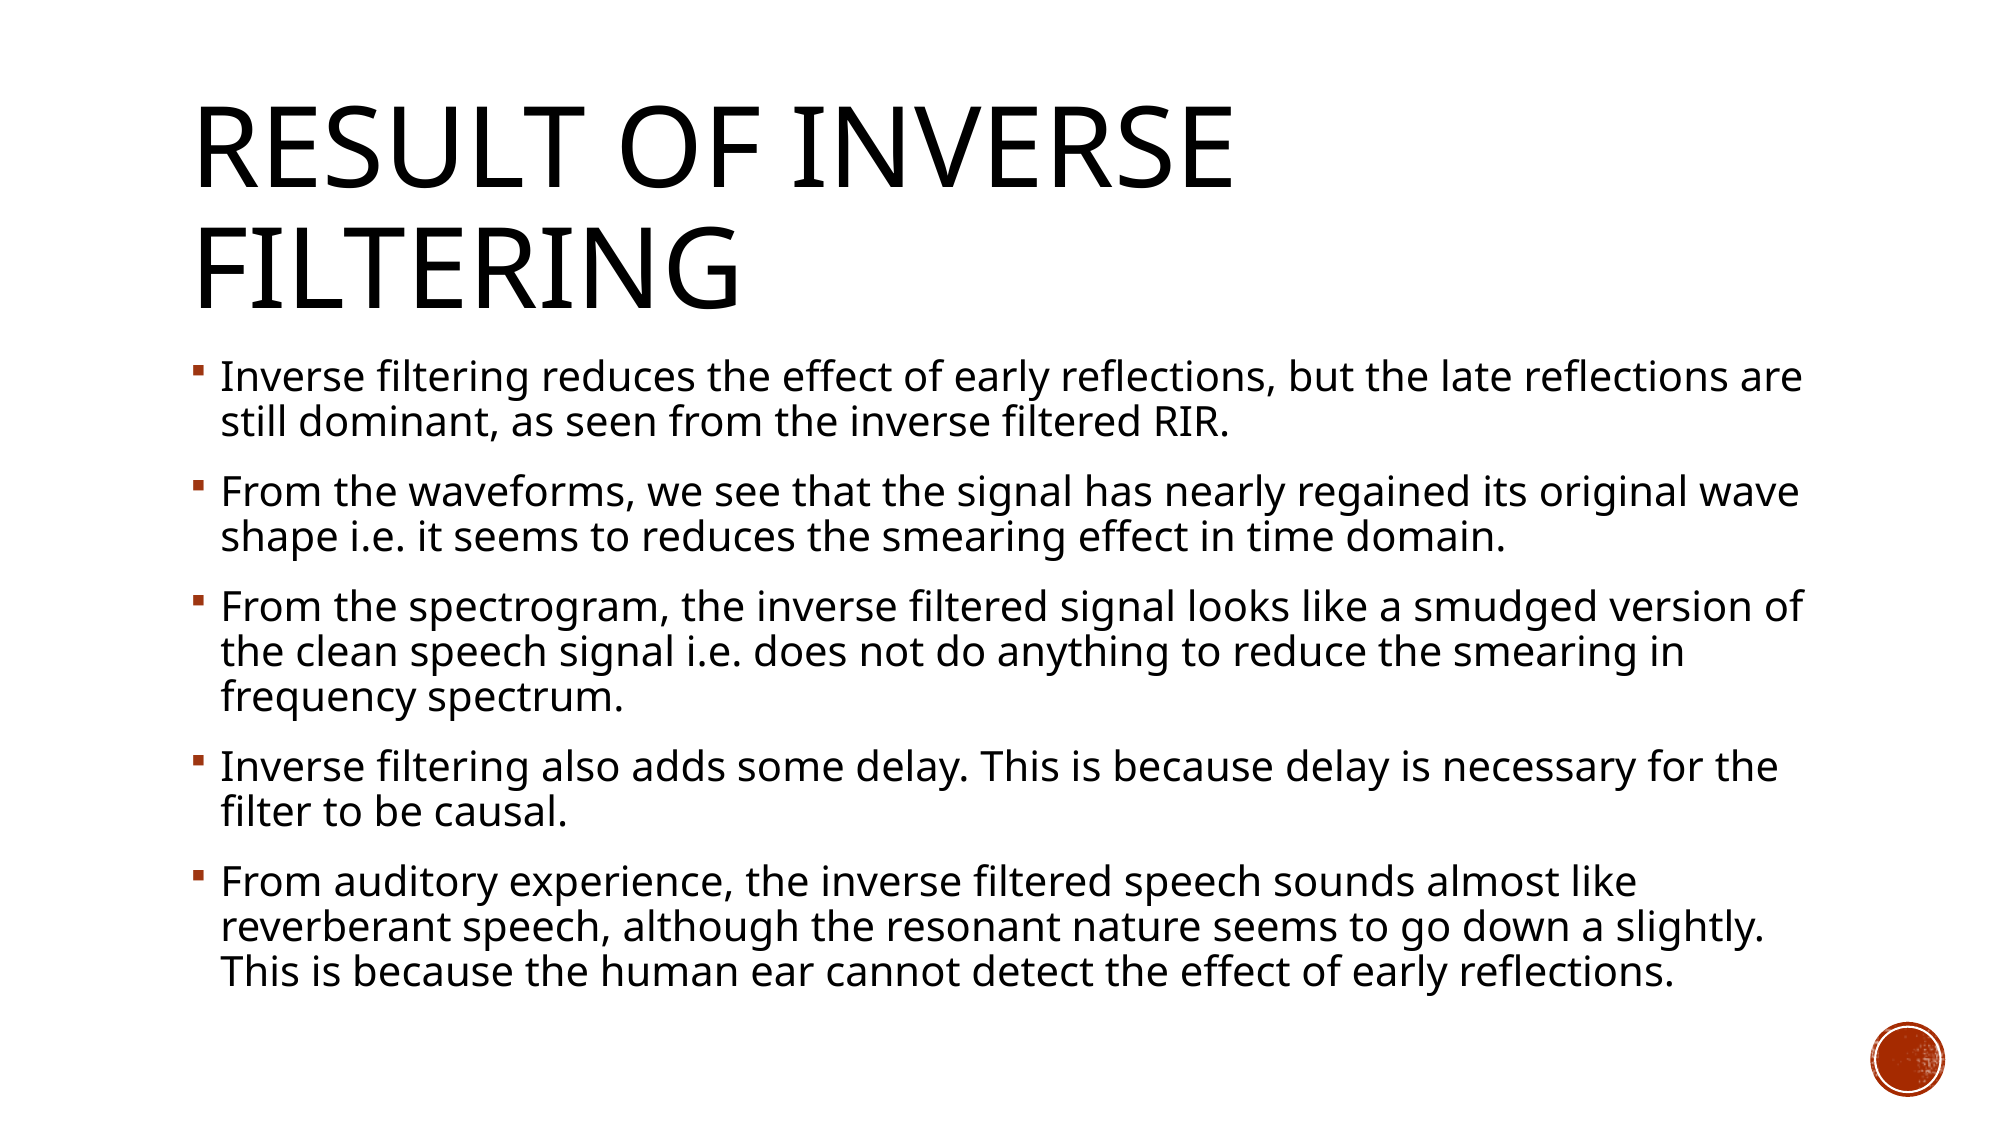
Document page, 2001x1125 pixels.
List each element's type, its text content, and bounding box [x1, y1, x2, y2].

title Result of inverse filtering [175, 79, 1826, 344]
list Inverse filtering reduces the effect of early reflections, but the late reflections are still dominant, as seen from the inverse filtered RIR. From the waveforms, we see that the signal has nearly regained its original wave shape i.e. it seems to reduces the smearing effect in time domain. From the spectrogram, the inverse filtered signal looks like a smudged version of the clean speech signal i.e. does not do anything to reduce the smearing in frequency spectrum. Inverse filtering also adds some delay. This is because delay is necessary for the filter to be causal. From auditory experience, the inverse filtered speech sounds almost like reverberant speech, although the resonant nature seems to go down a slightly. This is because the human ear cannot detect the effect of early reflections. [175, 348, 1826, 1013]
